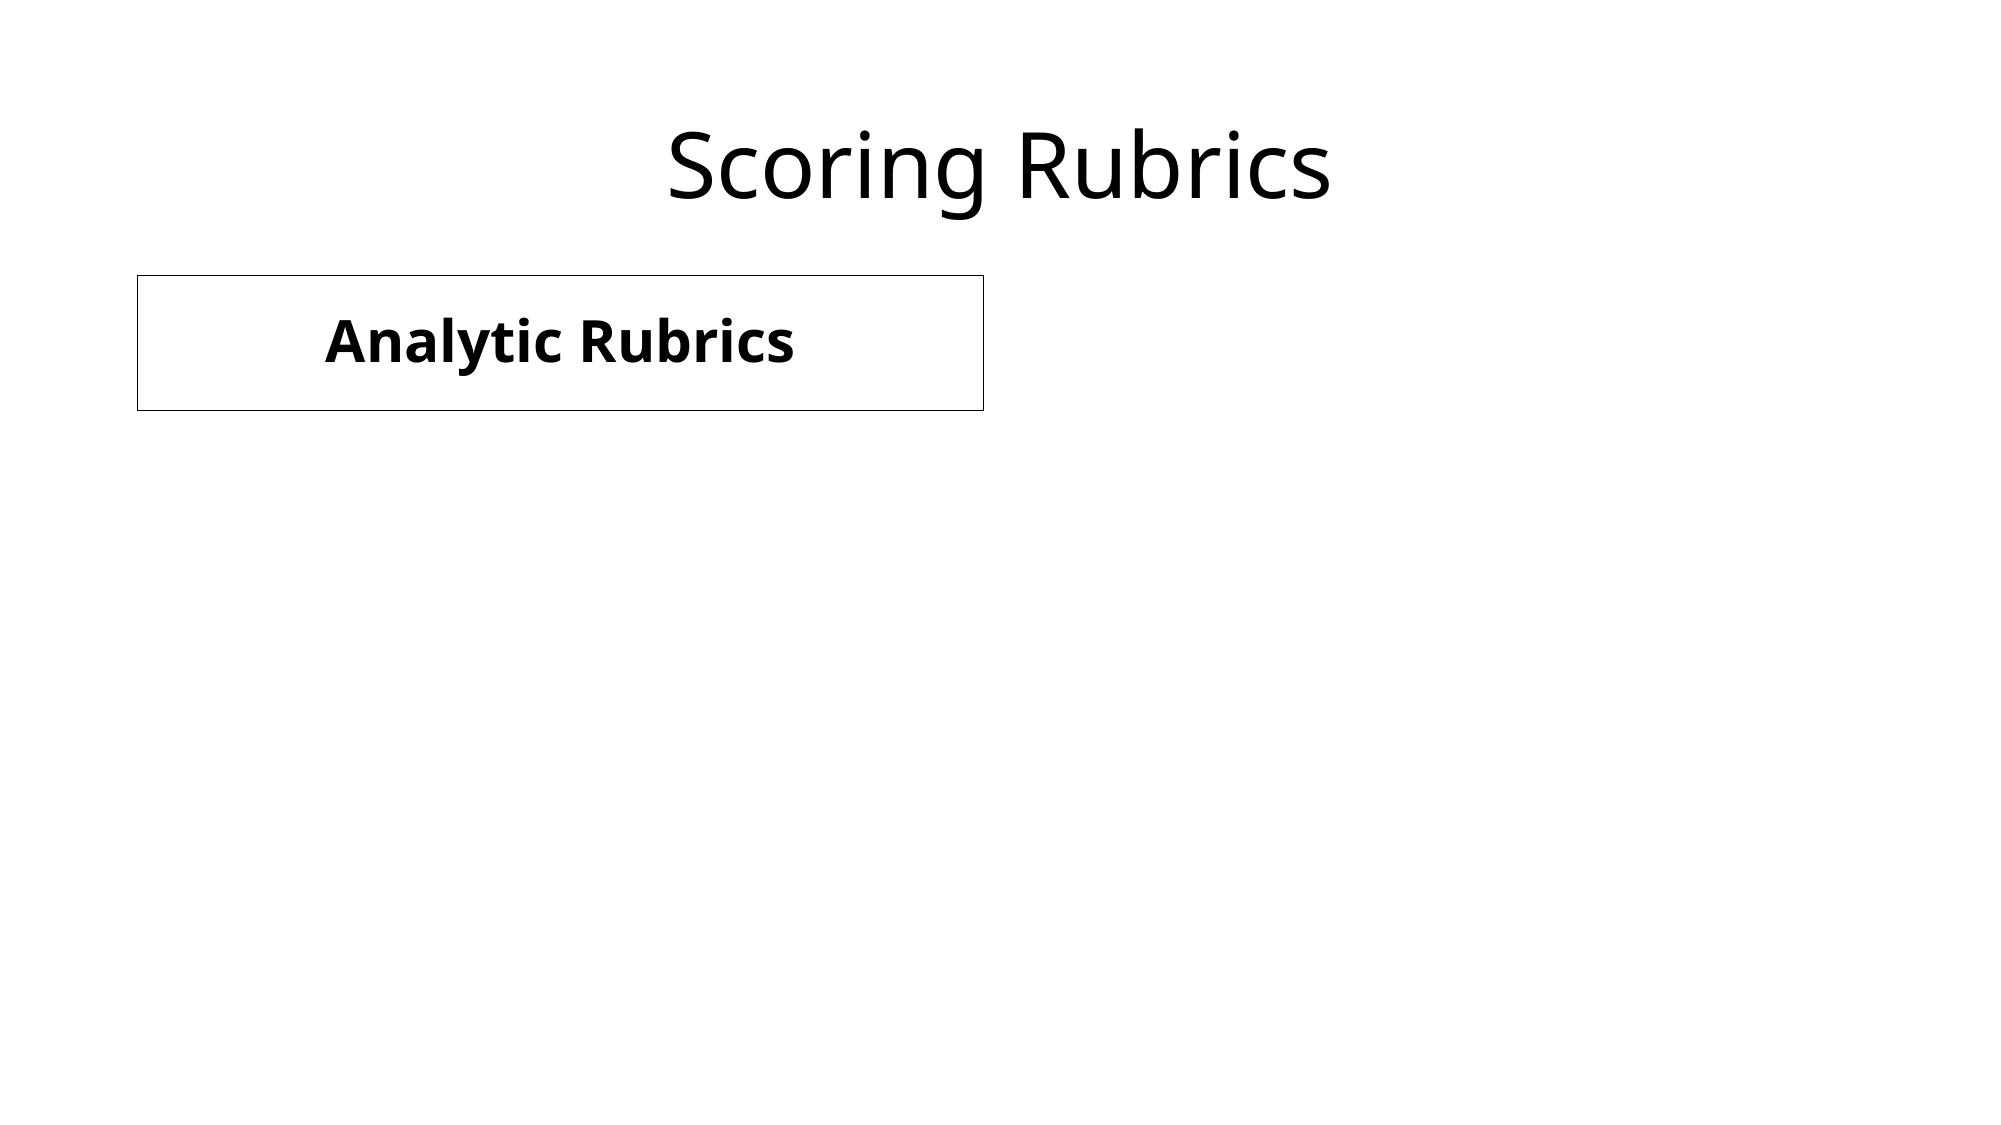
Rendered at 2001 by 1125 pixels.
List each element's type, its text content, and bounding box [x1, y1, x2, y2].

title Scoring Rubrics [137, 59, 1863, 278]
list Analytic Rubrics [137, 275, 984, 411]
